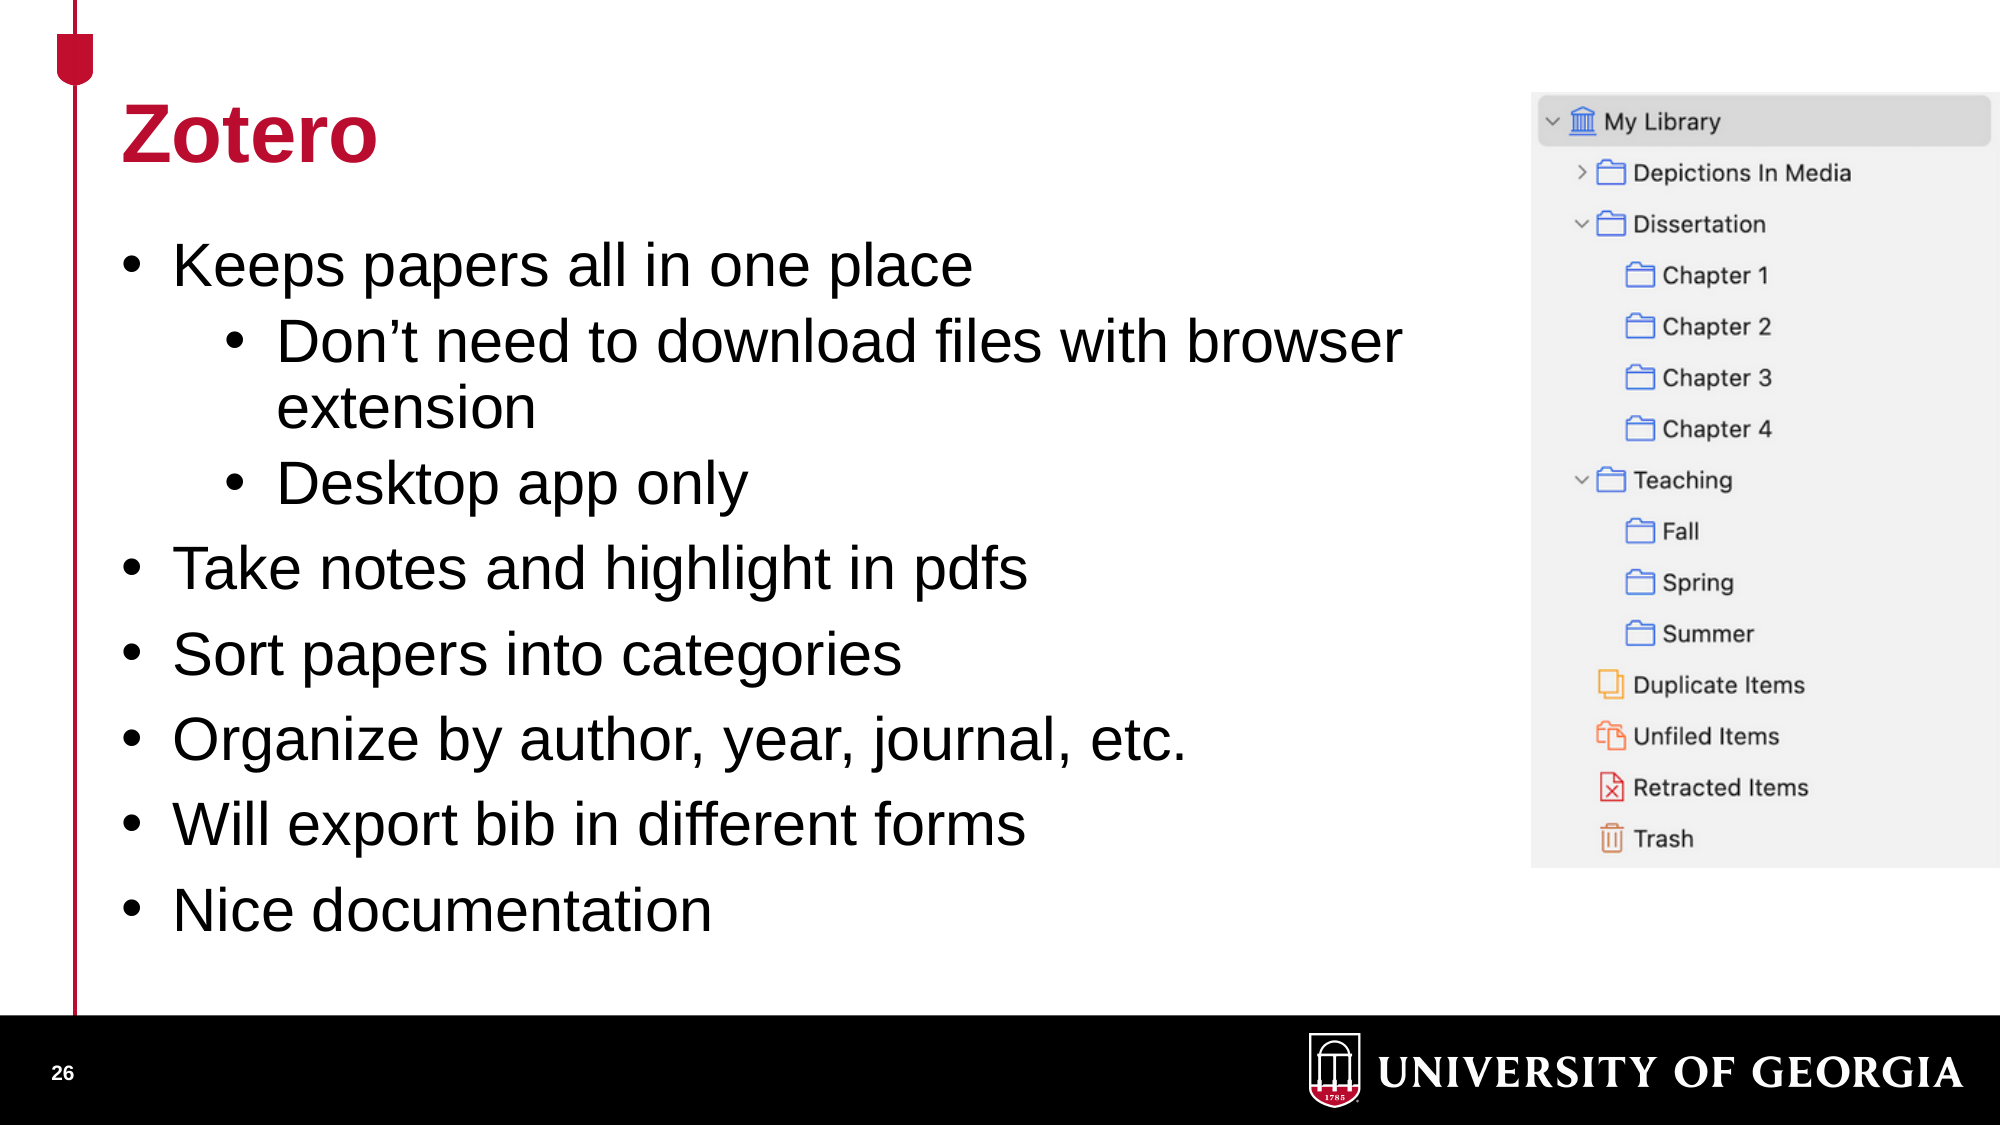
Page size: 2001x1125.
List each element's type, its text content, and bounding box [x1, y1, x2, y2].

picture [1309, 1033, 1964, 1108]
picture [57, 34, 93, 86]
picture [1530, 92, 2000, 868]
list Keeps papers all in one place Don’t need to download files with browser extension Desktop app only Take notes and highlight in pdfs Sort papers into categories Organize by author, year, journal, etc. Will export bib in different forms Nice documentation [106, 226, 1544, 954]
list Zotero [106, 56, 1927, 188]
